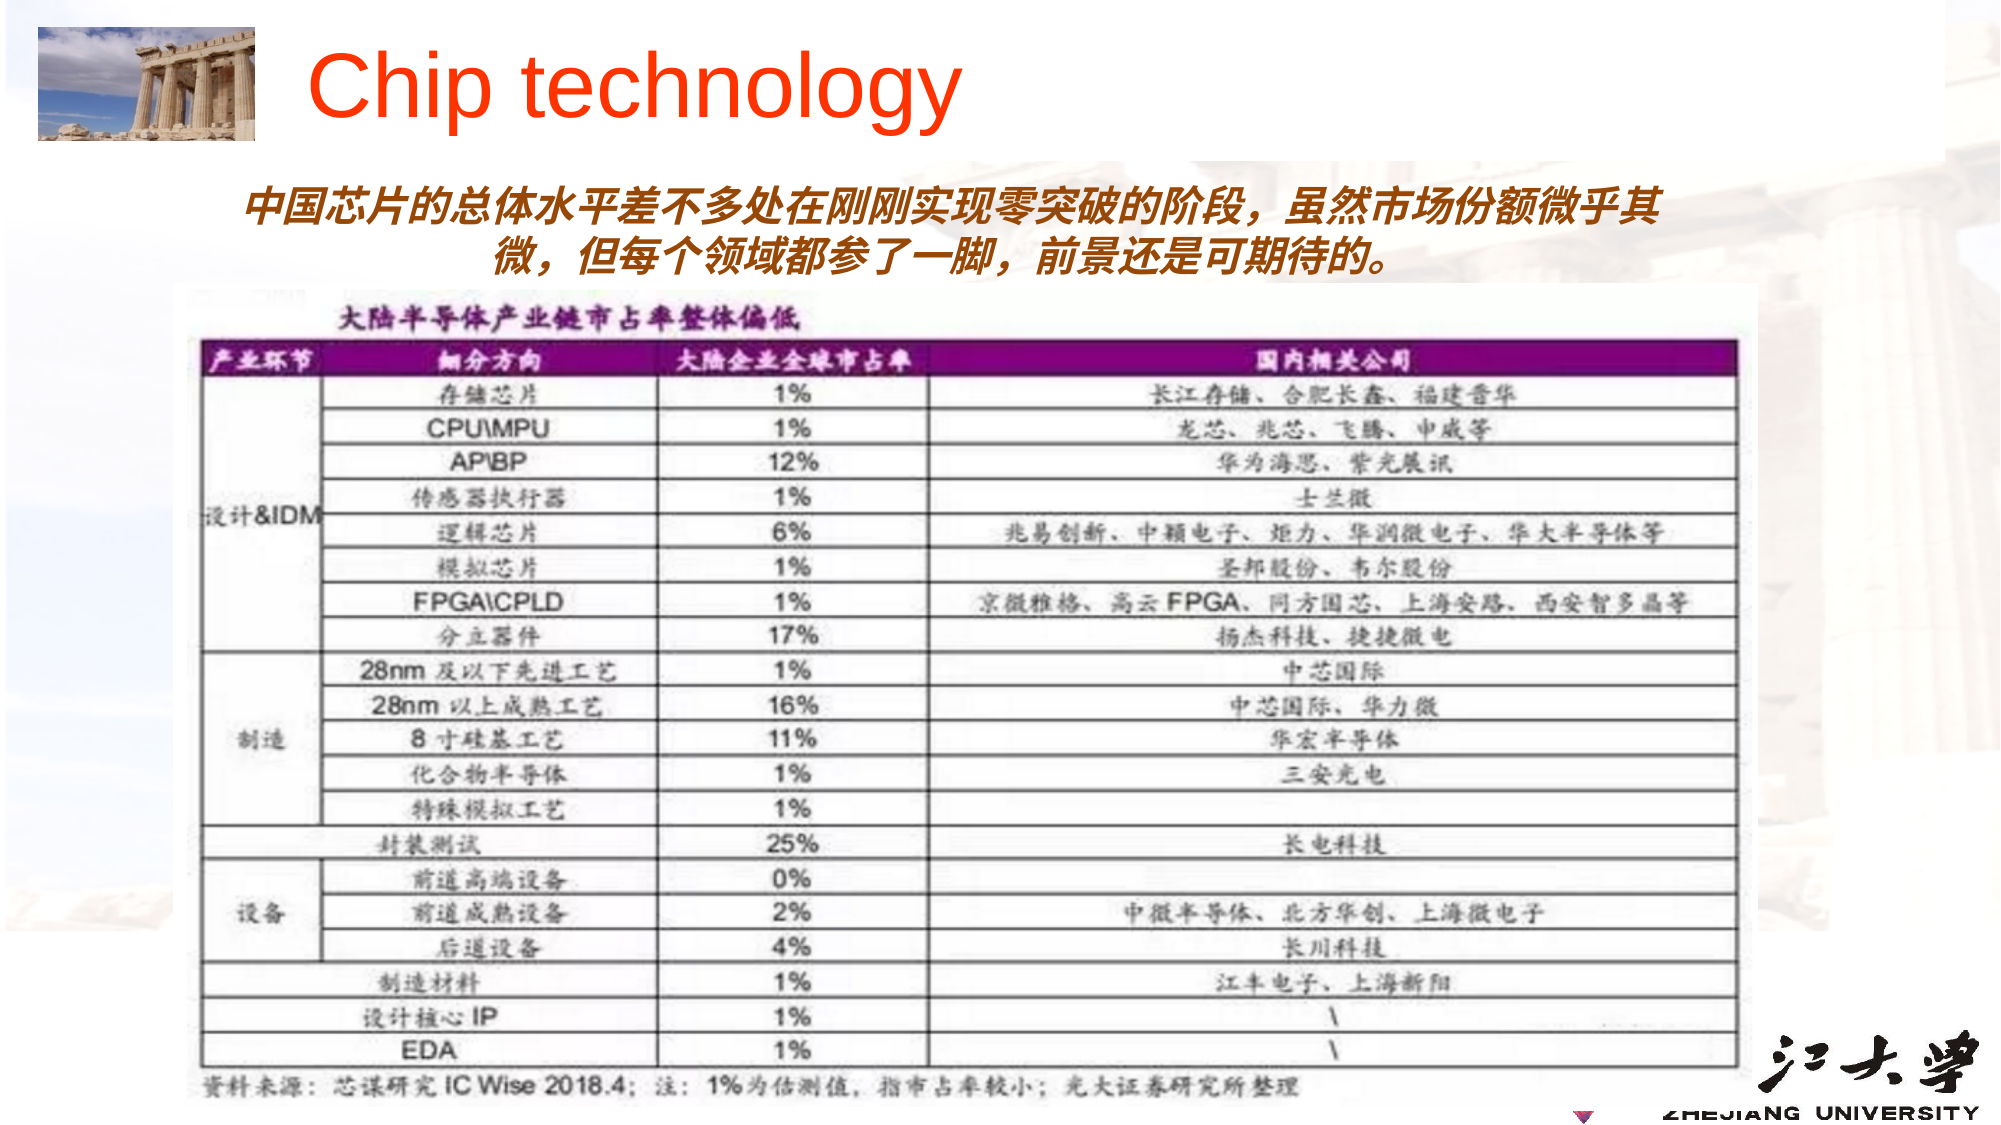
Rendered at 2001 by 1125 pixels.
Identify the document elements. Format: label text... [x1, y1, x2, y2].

picture [0, 0, 2001, 1125]
text_box 中国芯片的总体水平差不多处在刚刚实现零突破的阶段，虽然市场份额微乎其微，但每个领域都参了一脚，前景还是可期待的。 [220, 172, 1680, 281]
title Chip technology [291, 0, 1946, 161]
